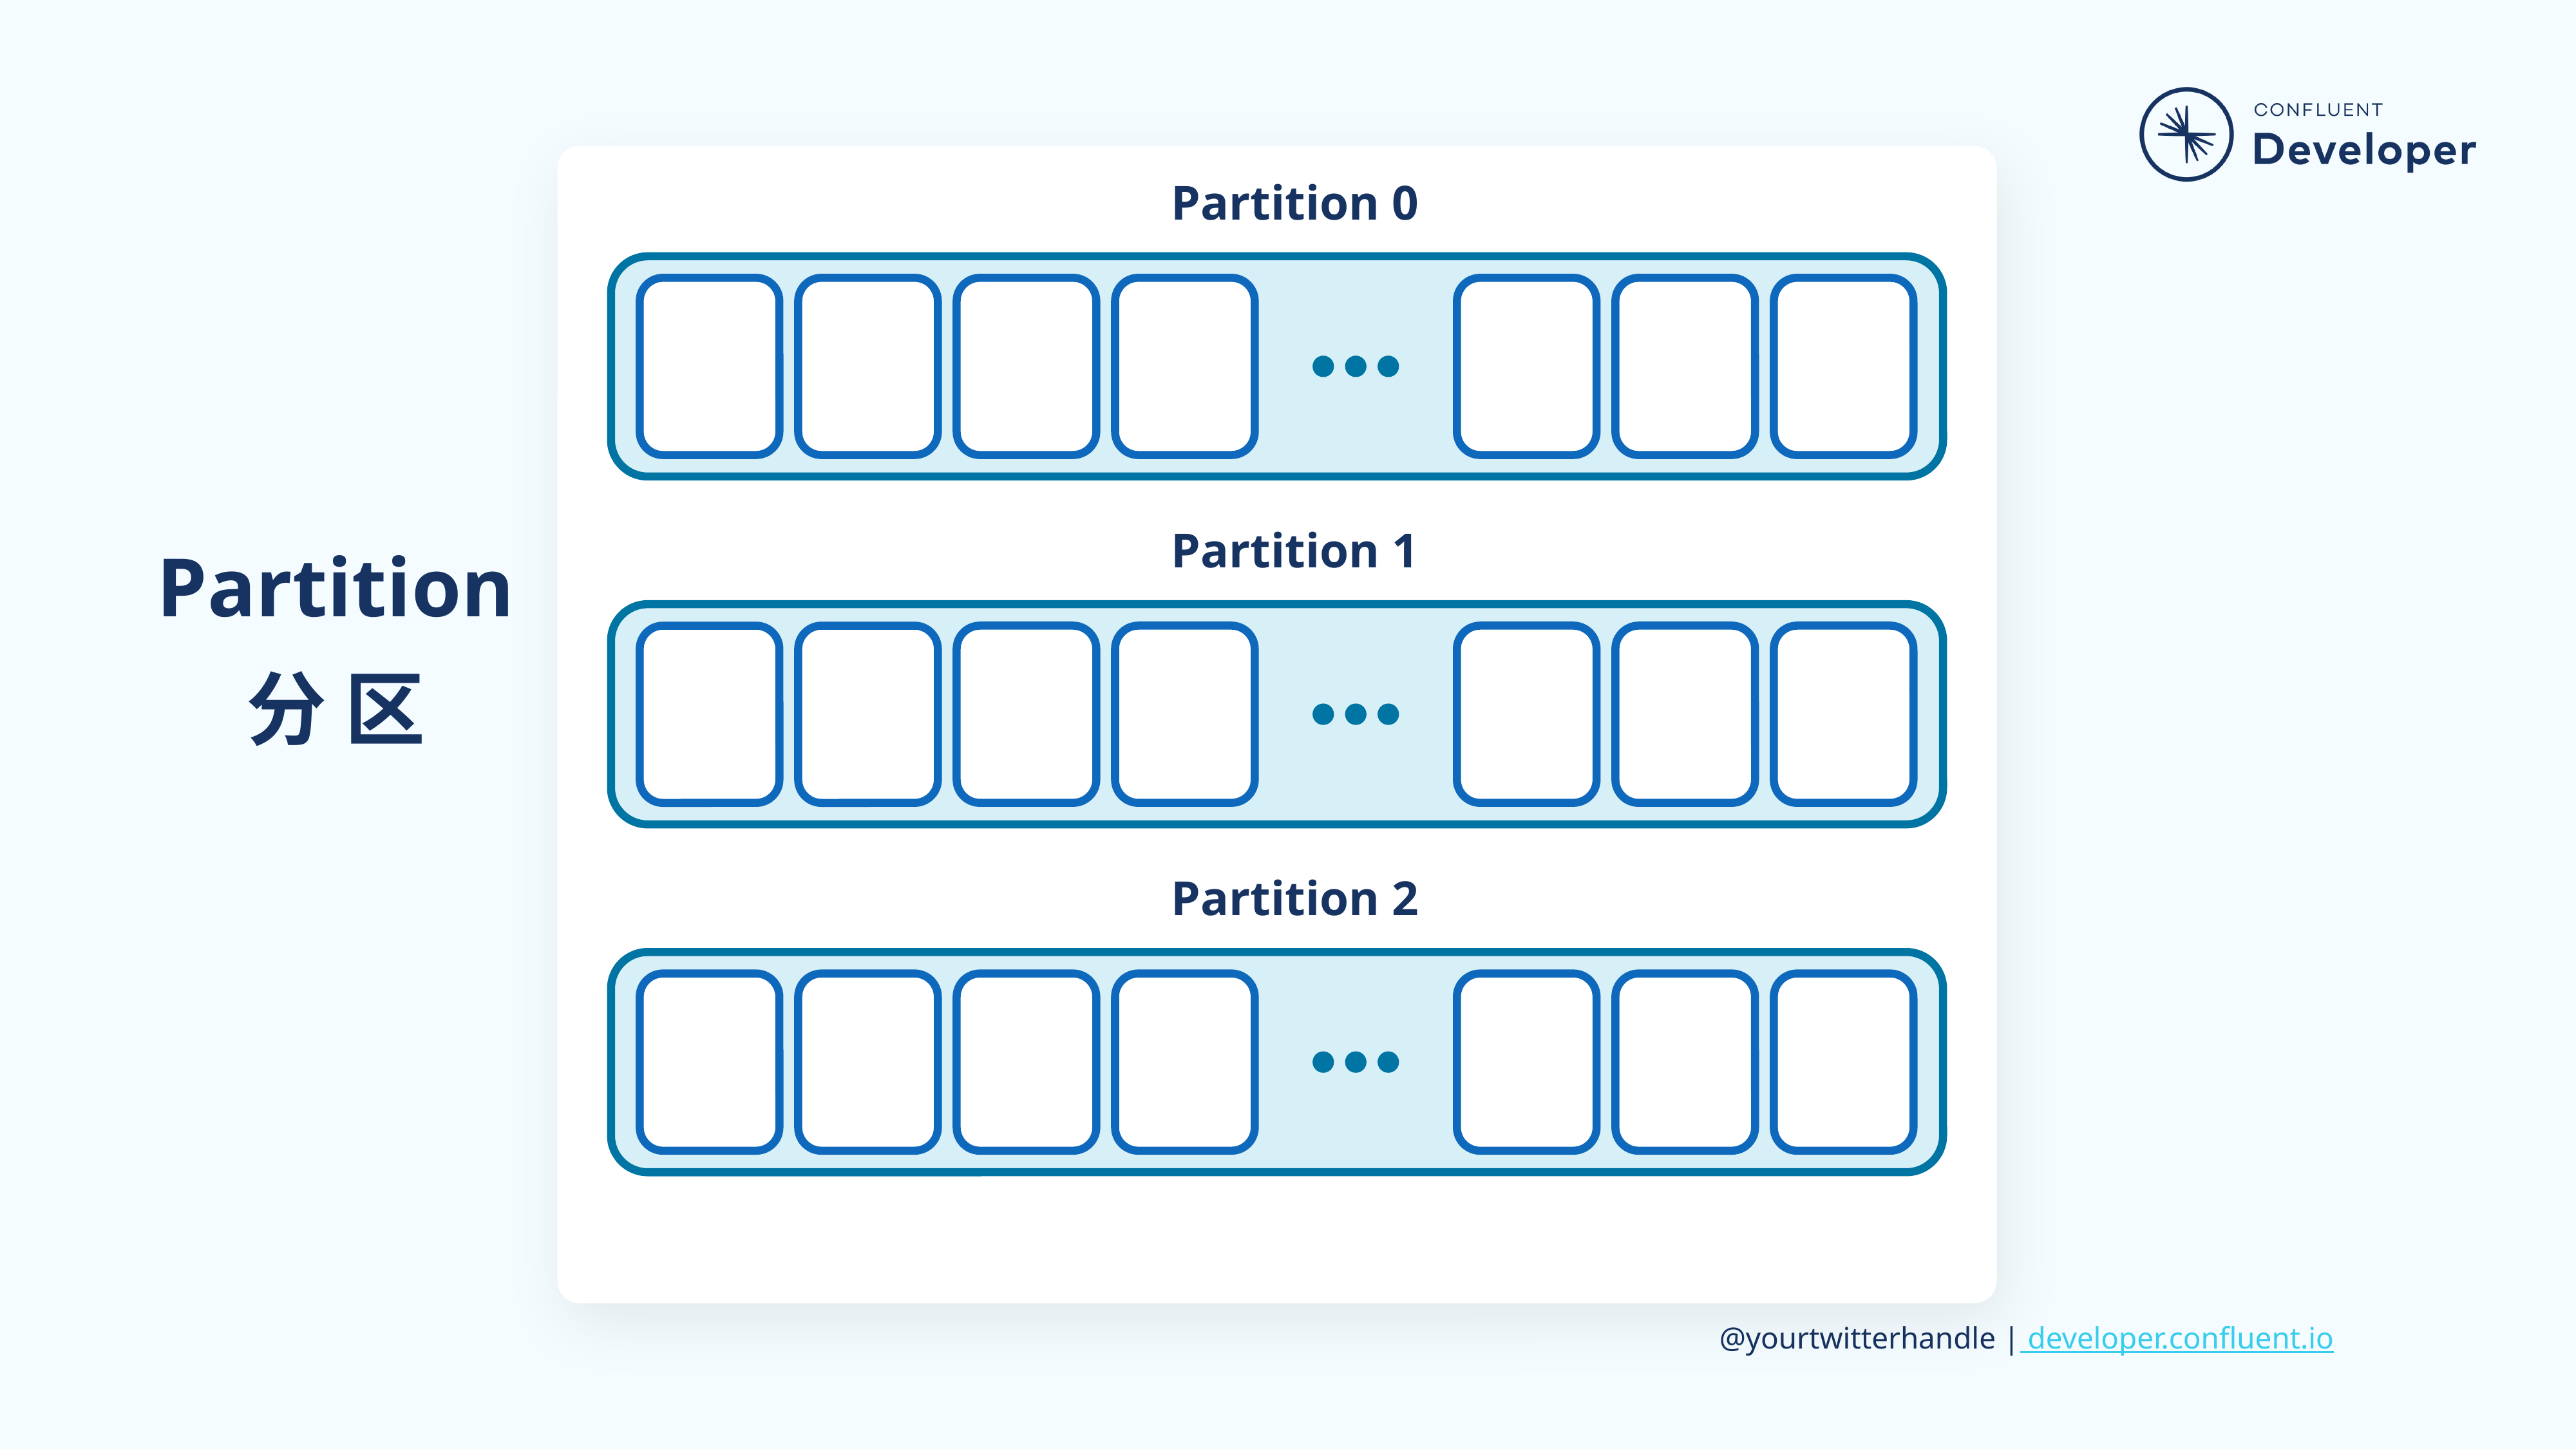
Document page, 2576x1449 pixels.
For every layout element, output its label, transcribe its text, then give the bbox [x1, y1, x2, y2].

text_box [1457, 278, 1597, 455]
text_box [1345, 1051, 1367, 1073]
text_box [1378, 355, 1399, 377]
text_box [639, 278, 780, 455]
text_box [611, 604, 1944, 825]
text_box [956, 625, 1097, 803]
text_box [1312, 355, 1334, 377]
text_box [798, 973, 938, 1151]
text_box [1774, 973, 1914, 1151]
text_box [557, 146, 1997, 1303]
text_box [639, 625, 780, 803]
text_box [1115, 278, 1255, 455]
text_box [1115, 625, 1255, 803]
text_box Partition 2 [1161, 858, 1439, 935]
text_box [1345, 703, 1367, 725]
text_box [1312, 703, 1334, 725]
text_box [798, 625, 938, 803]
text_box [956, 278, 1097, 455]
text_box [1457, 973, 1597, 1151]
text_box Partition 0 [1161, 163, 1457, 239]
text_box [1774, 625, 1914, 803]
text_box [1615, 625, 1756, 803]
text_box [1615, 973, 1756, 1151]
text_box Partition 分 区 [147, 526, 525, 765]
text_box [1312, 1051, 1334, 1073]
text_box [611, 256, 1944, 477]
text_box [611, 952, 1944, 1173]
text_box [1615, 278, 1756, 455]
text_box [1378, 703, 1399, 725]
text_box [639, 973, 780, 1151]
text_box [1378, 1051, 1399, 1073]
text_box [798, 278, 938, 455]
picture [2107, 60, 2511, 209]
text_box Partition 1 [1161, 511, 1439, 587]
text_box [1345, 355, 1367, 377]
text_box [956, 973, 1097, 1151]
text_box [1115, 973, 1255, 1151]
text_box [1774, 278, 1914, 455]
text_box [1457, 625, 1597, 803]
